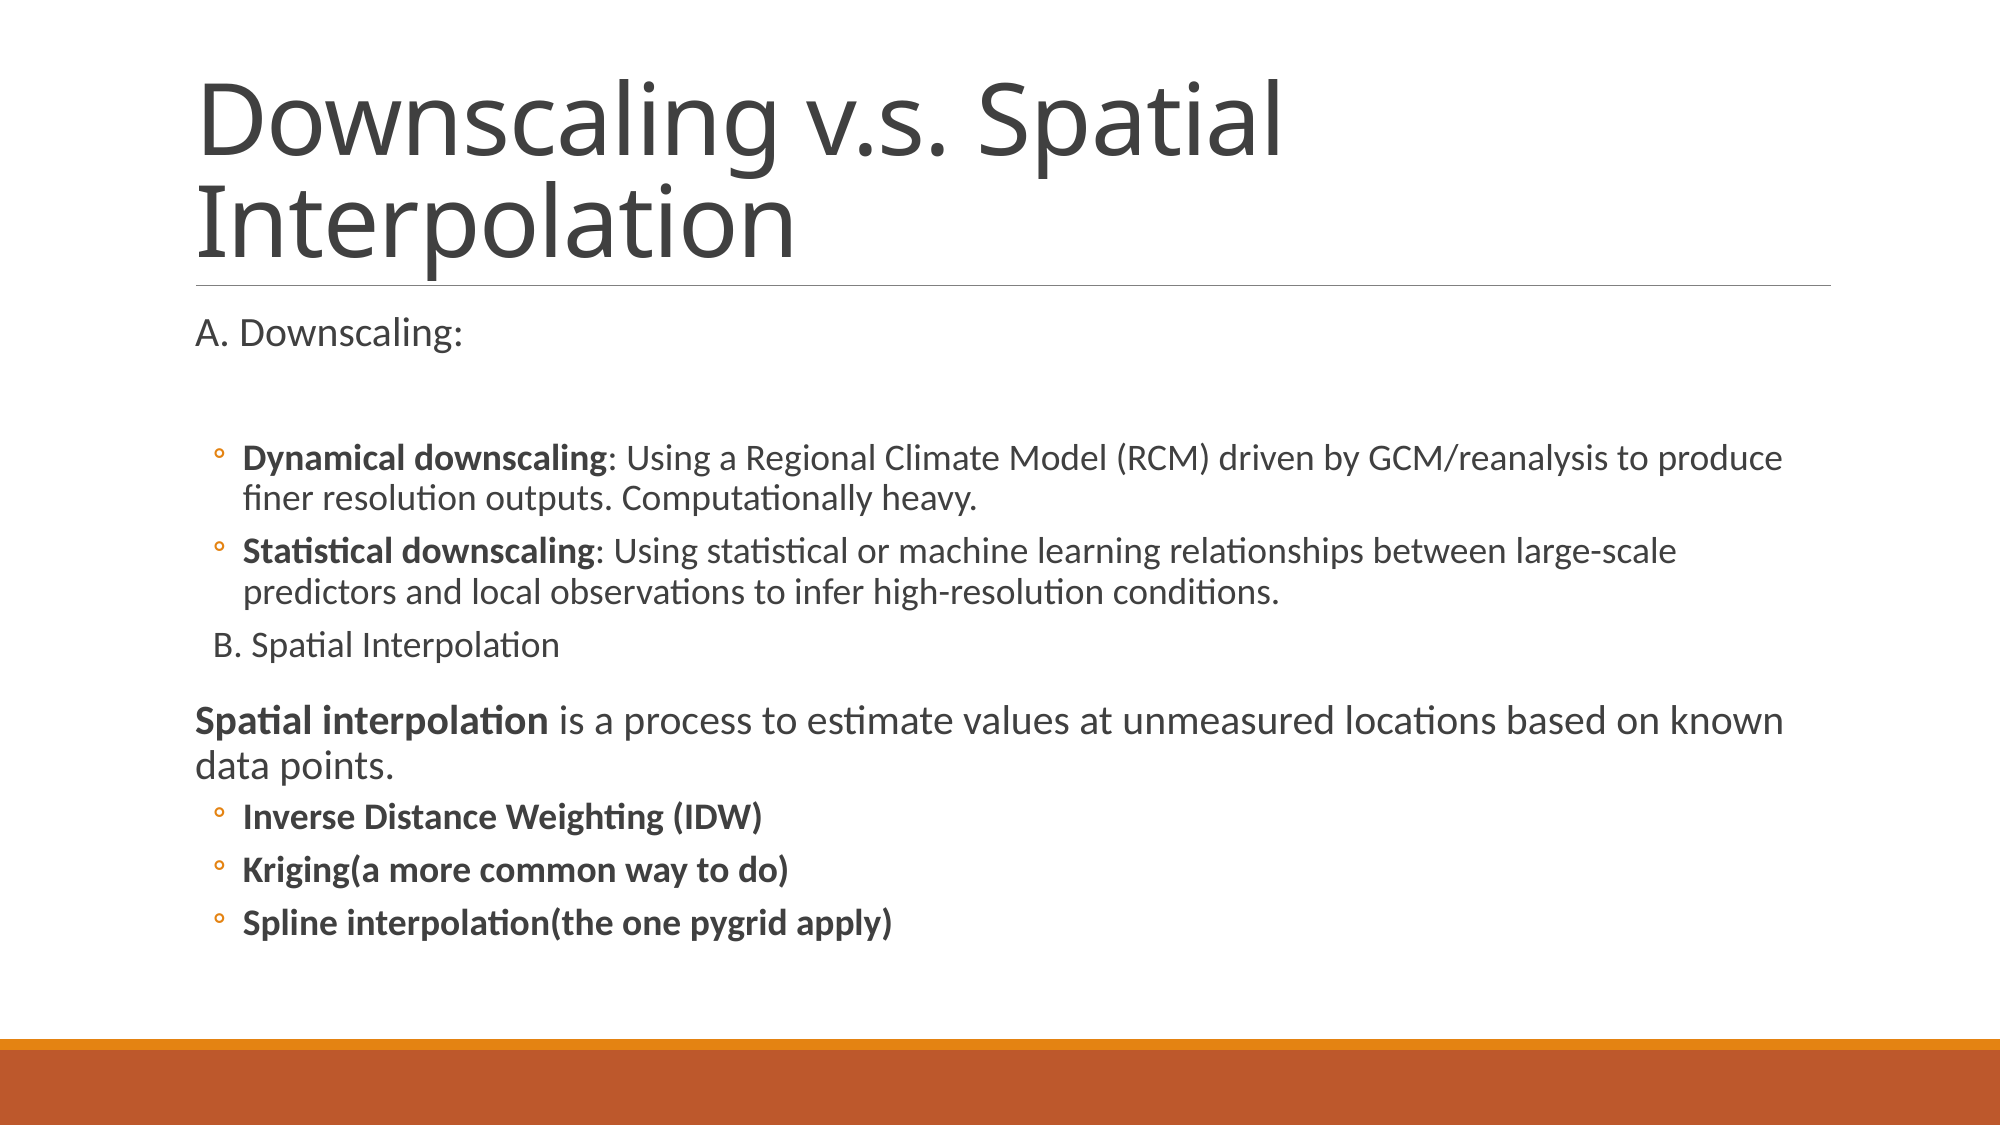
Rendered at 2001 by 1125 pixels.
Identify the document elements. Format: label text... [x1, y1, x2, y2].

list A. Downscaling: Dynamical downscaling: Using a Regional Climate Model (RCM) driven by GCM/reanalysis to produce finer resolution outputs. Computationally heavy. Statistical downscaling: Using statistical or machine learning relationships between large-scale predictors and local observations to infer high-resolution conditions. B. Spatial Interpolation Spatial interpolation is a process to estimate values at unmeasured locations based on known data points. Inverse Distance Weighting (IDW) Kriging(a more common way to do) Spline interpolation(the one pygrid apply) [180, 302, 1830, 963]
title Downscaling v.s. Spatial Interpolation [180, 47, 1830, 285]
